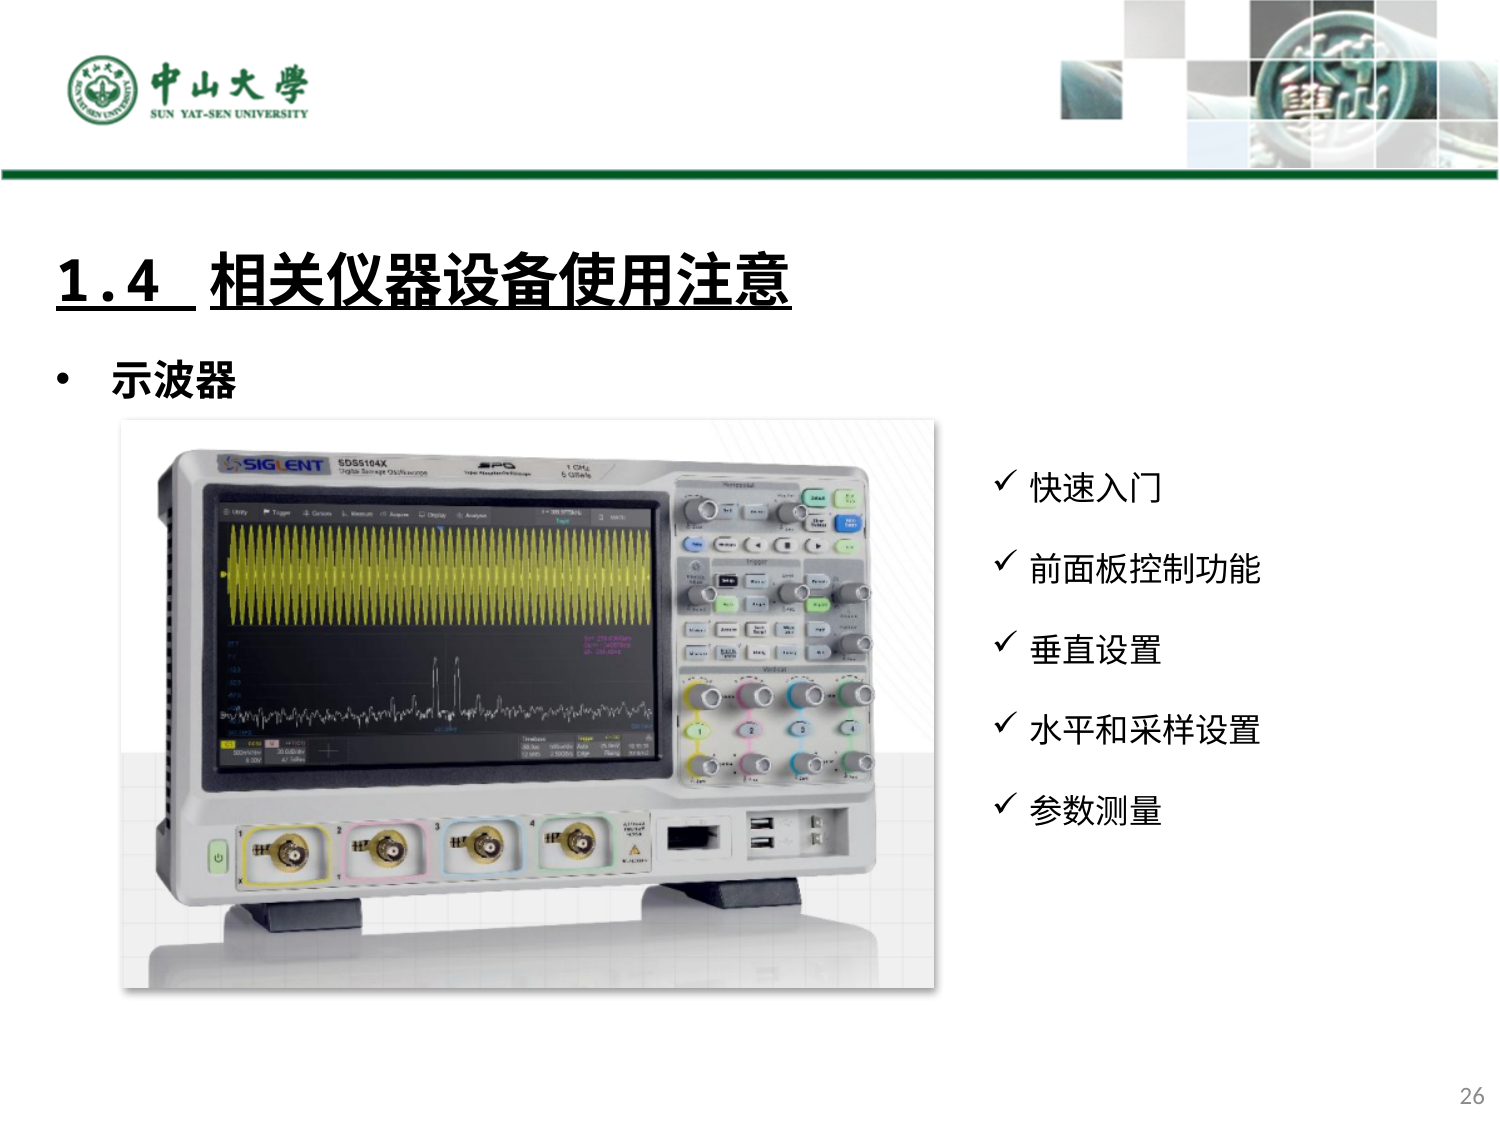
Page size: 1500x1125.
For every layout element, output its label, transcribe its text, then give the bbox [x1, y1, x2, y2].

slide_number 26 [1162, 1065, 1500, 1125]
text_box 1.4 相关仪器设备使用注意 [40, 220, 1436, 339]
text_box 示波器 [40, 321, 1379, 411]
text_box 快速入门 前面板控制功能 垂直设置 水平和采样设置 参数测量 [977, 439, 1435, 975]
picture [0, 168, 1500, 182]
picture [121, 420, 934, 989]
